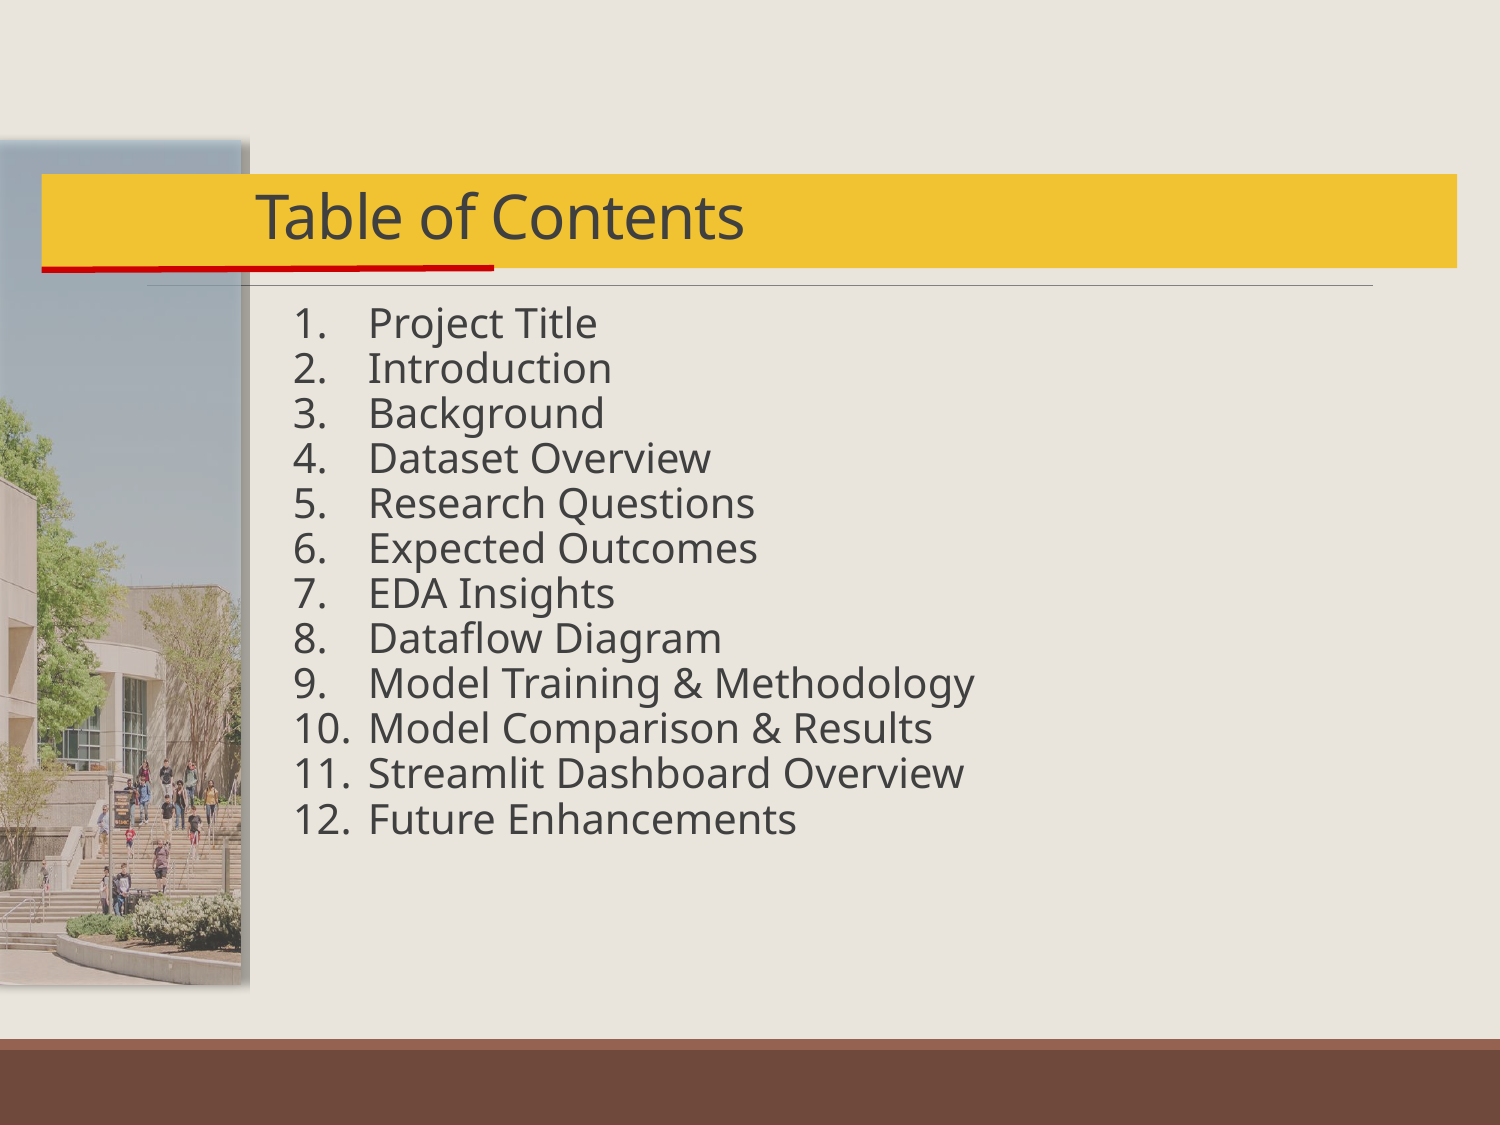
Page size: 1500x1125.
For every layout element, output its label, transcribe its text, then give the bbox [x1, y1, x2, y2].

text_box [41, 267, 495, 271]
picture [0, 140, 242, 985]
title Table of Contents [250, 174, 1316, 269]
text_box [1316, 174, 1458, 269]
list Project Title Introduction Background Dataset Overview Research Questions Expected Outcomes EDA Insights Dataflow Diagram Model Training & Methodology Model Comparison & Results Streamlit Dashboard Overview Future Enhancements [259, 287, 1468, 1021]
